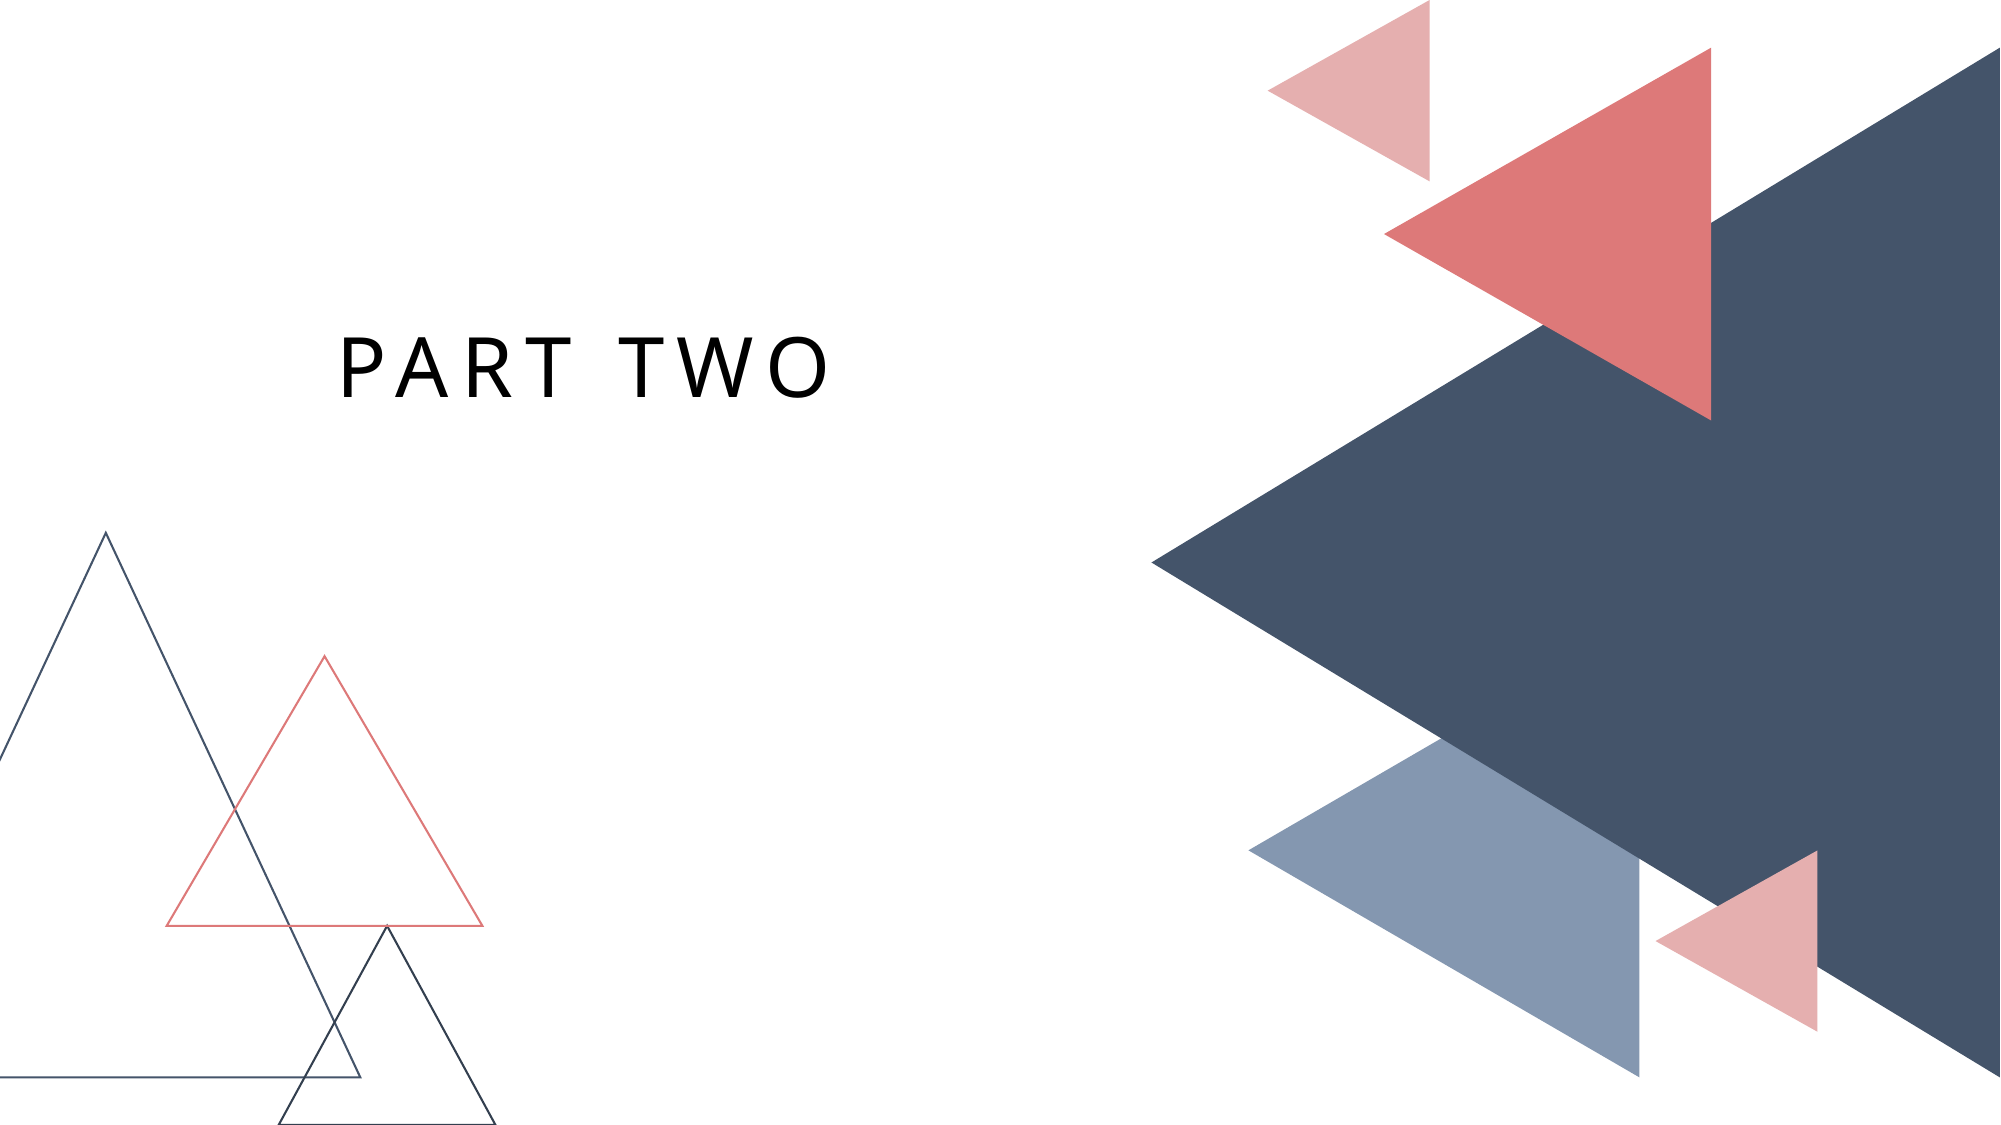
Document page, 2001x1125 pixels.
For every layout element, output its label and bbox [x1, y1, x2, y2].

text_box [0, 0, 2000, 1125]
